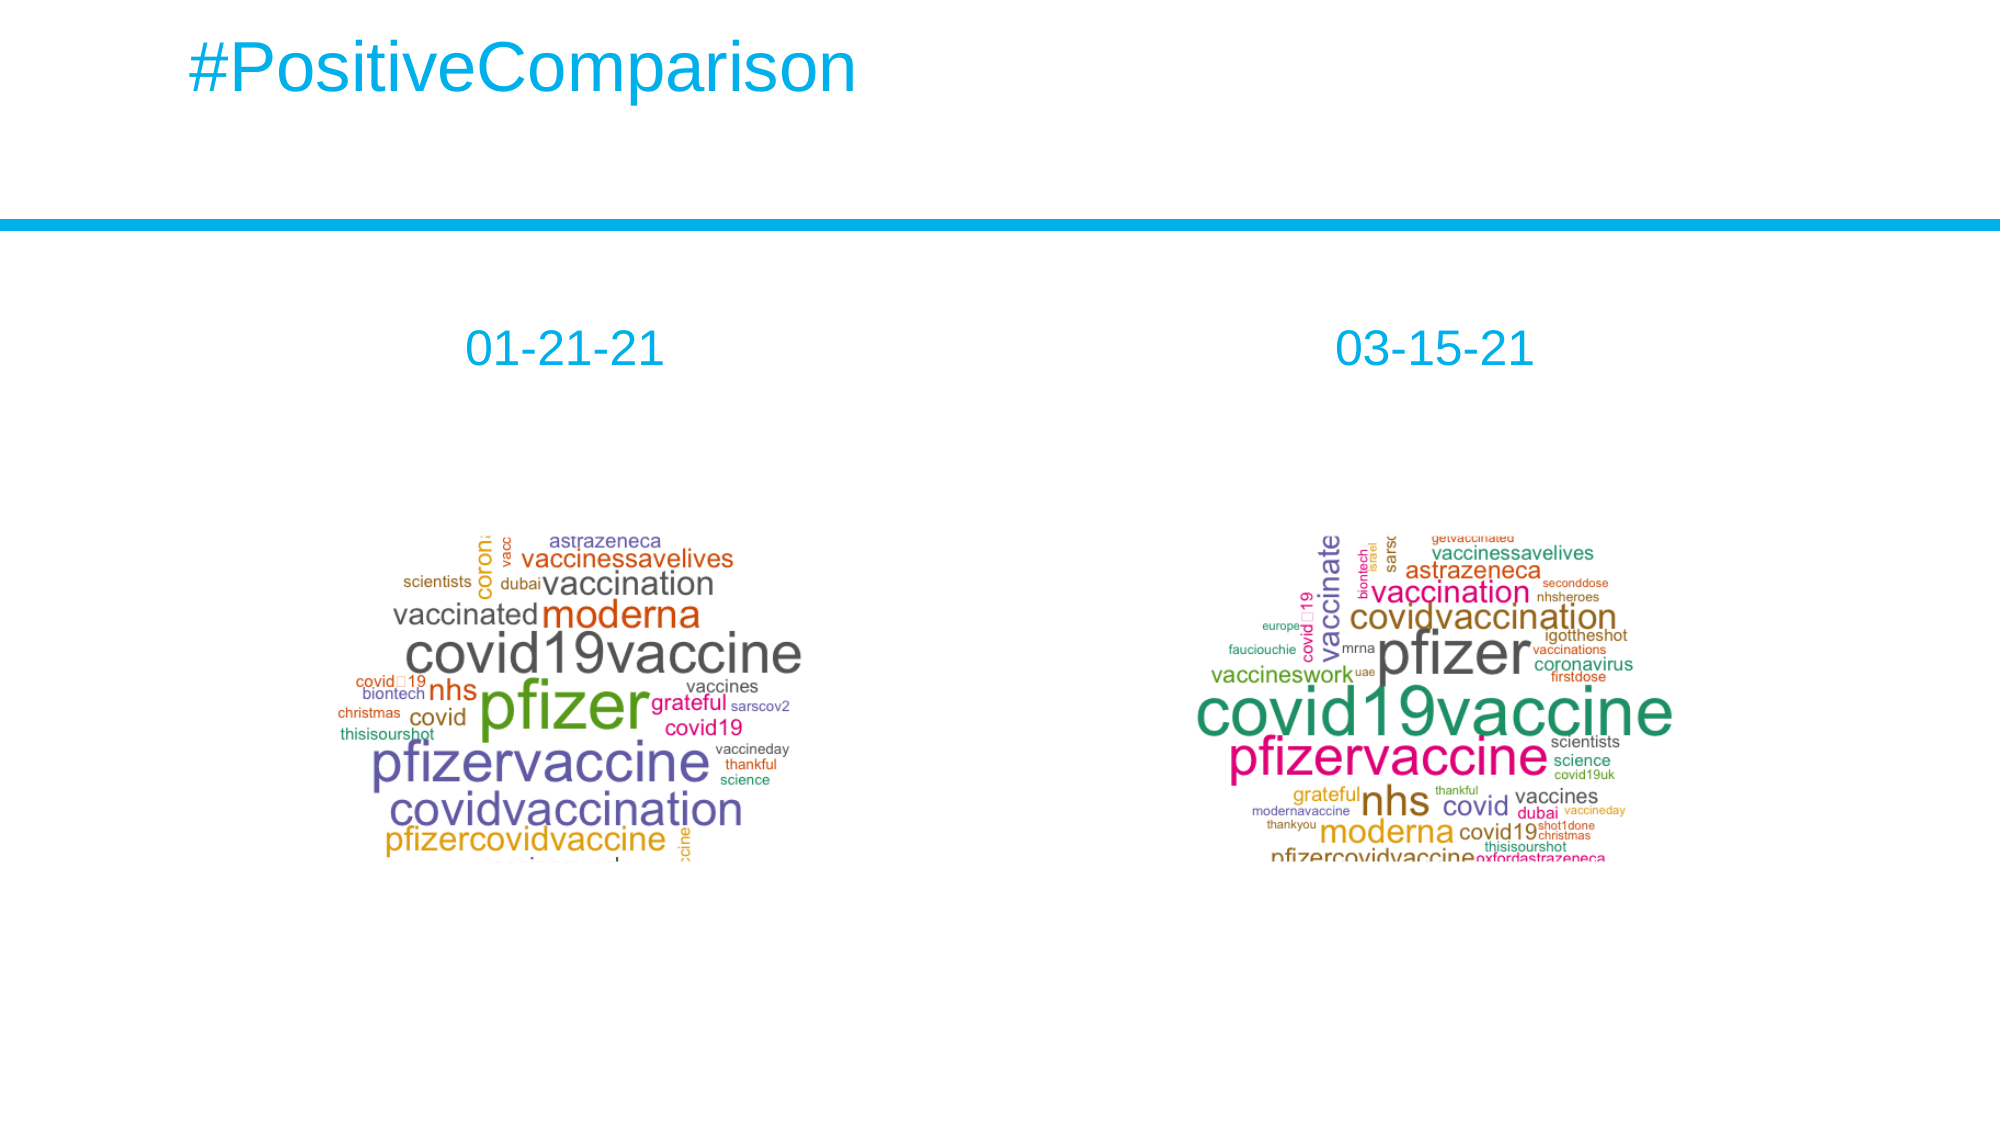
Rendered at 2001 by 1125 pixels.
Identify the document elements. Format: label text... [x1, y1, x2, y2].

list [1045, 450, 1825, 970]
list 03-15-21 [1044, 250, 1825, 384]
title #PositiveComparison [174, 20, 1825, 201]
list 01-21-21 [174, 250, 955, 384]
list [174, 450, 955, 970]
